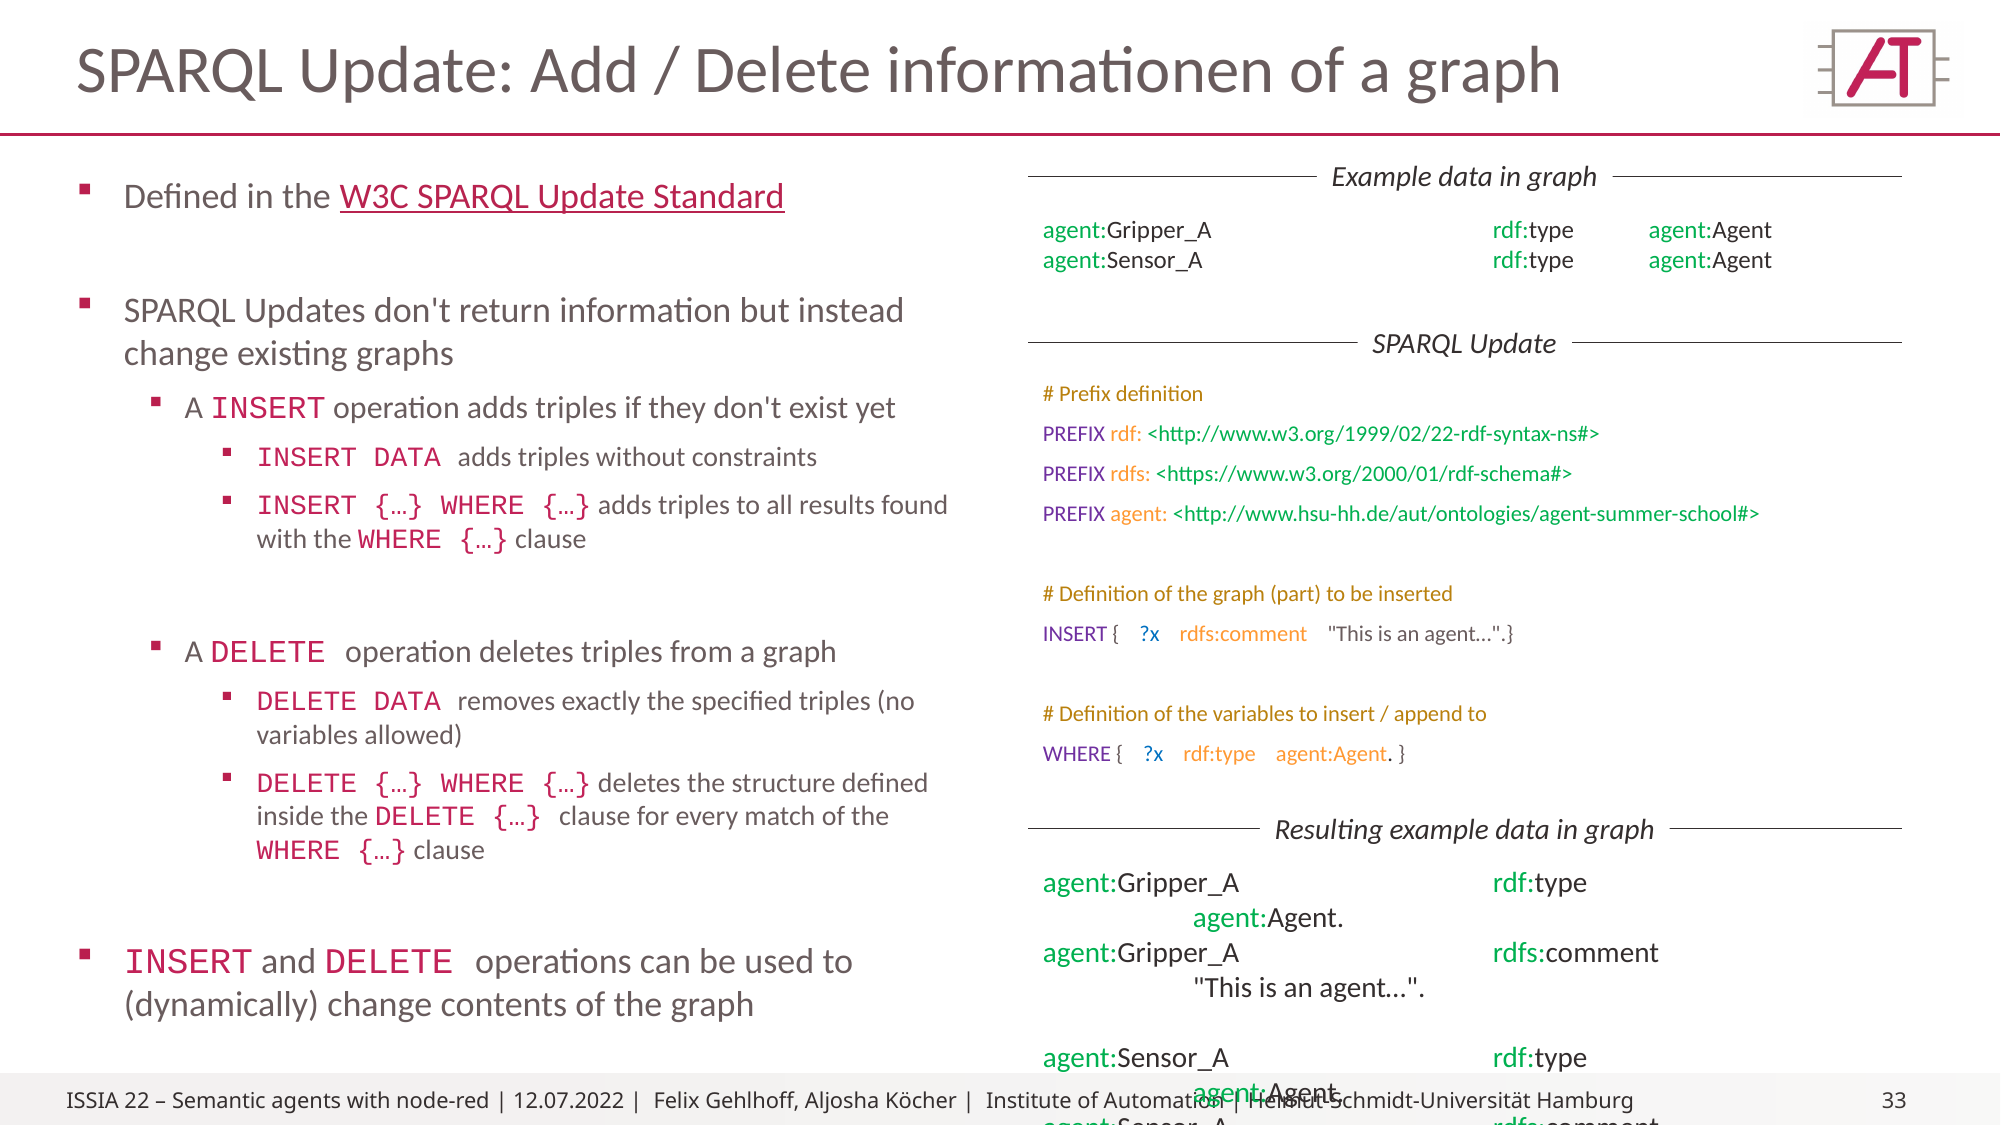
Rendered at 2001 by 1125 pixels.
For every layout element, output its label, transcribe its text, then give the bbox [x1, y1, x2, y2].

list Defined in the W3C SPARQL Update Standard SPARQL Updates don't return information but instead change existing graphs A INSERT operation adds triples if they don't exist yet INSERT DATA adds triples without constraints INSERT {…} WHERE {…} adds triples to all results found with the WHERE {…} clause A DELETE operation deletes triples from a graph DELETE DATA removes exactly the specified triples (no variables allowed) DELETE {…} WHERE {…} deletes the structure defined inside the DELETE {…} clause for every match of the WHERE {…} clause INSERT and DELETE operations can be used to (dynamically) change contents of the graph [61, 164, 972, 1038]
text_box Resulting example data in graph [1259, 829, 1670, 853]
text_box SPARQL Update [1357, 343, 1572, 367]
text_box Example data in graph [1316, 150, 1613, 176]
text_box agent:Gripper_A rdf:type agent:Agent. agent:Gripper_A rdfs:comment "This is an agent…". agent:Sensor_A rdf:type agent:Agent. agent:Sensor_A rdfs:comment "This is an agent…". [1028, 855, 1902, 1125]
list # Prefix definition PREFIX rdf: <http://www.w3.org/1999/02/22-rdf-syntax-ns#> PREFIX rdfs: <https://www.w3.org/2000/01/rdf-schema#> PREFIX agent: <http://www.hsu-hh.de/aut/ontologies/agent-summer-school#> # Definition of the graph (part) to be inserted INSERT { ?x rdfs:comment "This is an agent…".} # Definition of the variables to insert / append to WHERE { ?x rdf:type agent:Agent. } [1028, 372, 1902, 775]
text_box SPARQL Update [1357, 316, 1572, 342]
title SPARQL Update: Add / Delete informationen of a graph [61, 14, 1766, 129]
text_box Example data in graph [1316, 177, 1613, 200]
picture [1803, 21, 1964, 118]
text_box agent:Gripper_A rdf:type agent:Agent agent:Sensor_A rdf:type agent:Agent [1028, 205, 1902, 281]
text_box Resulting example data in graph [1259, 802, 1670, 828]
